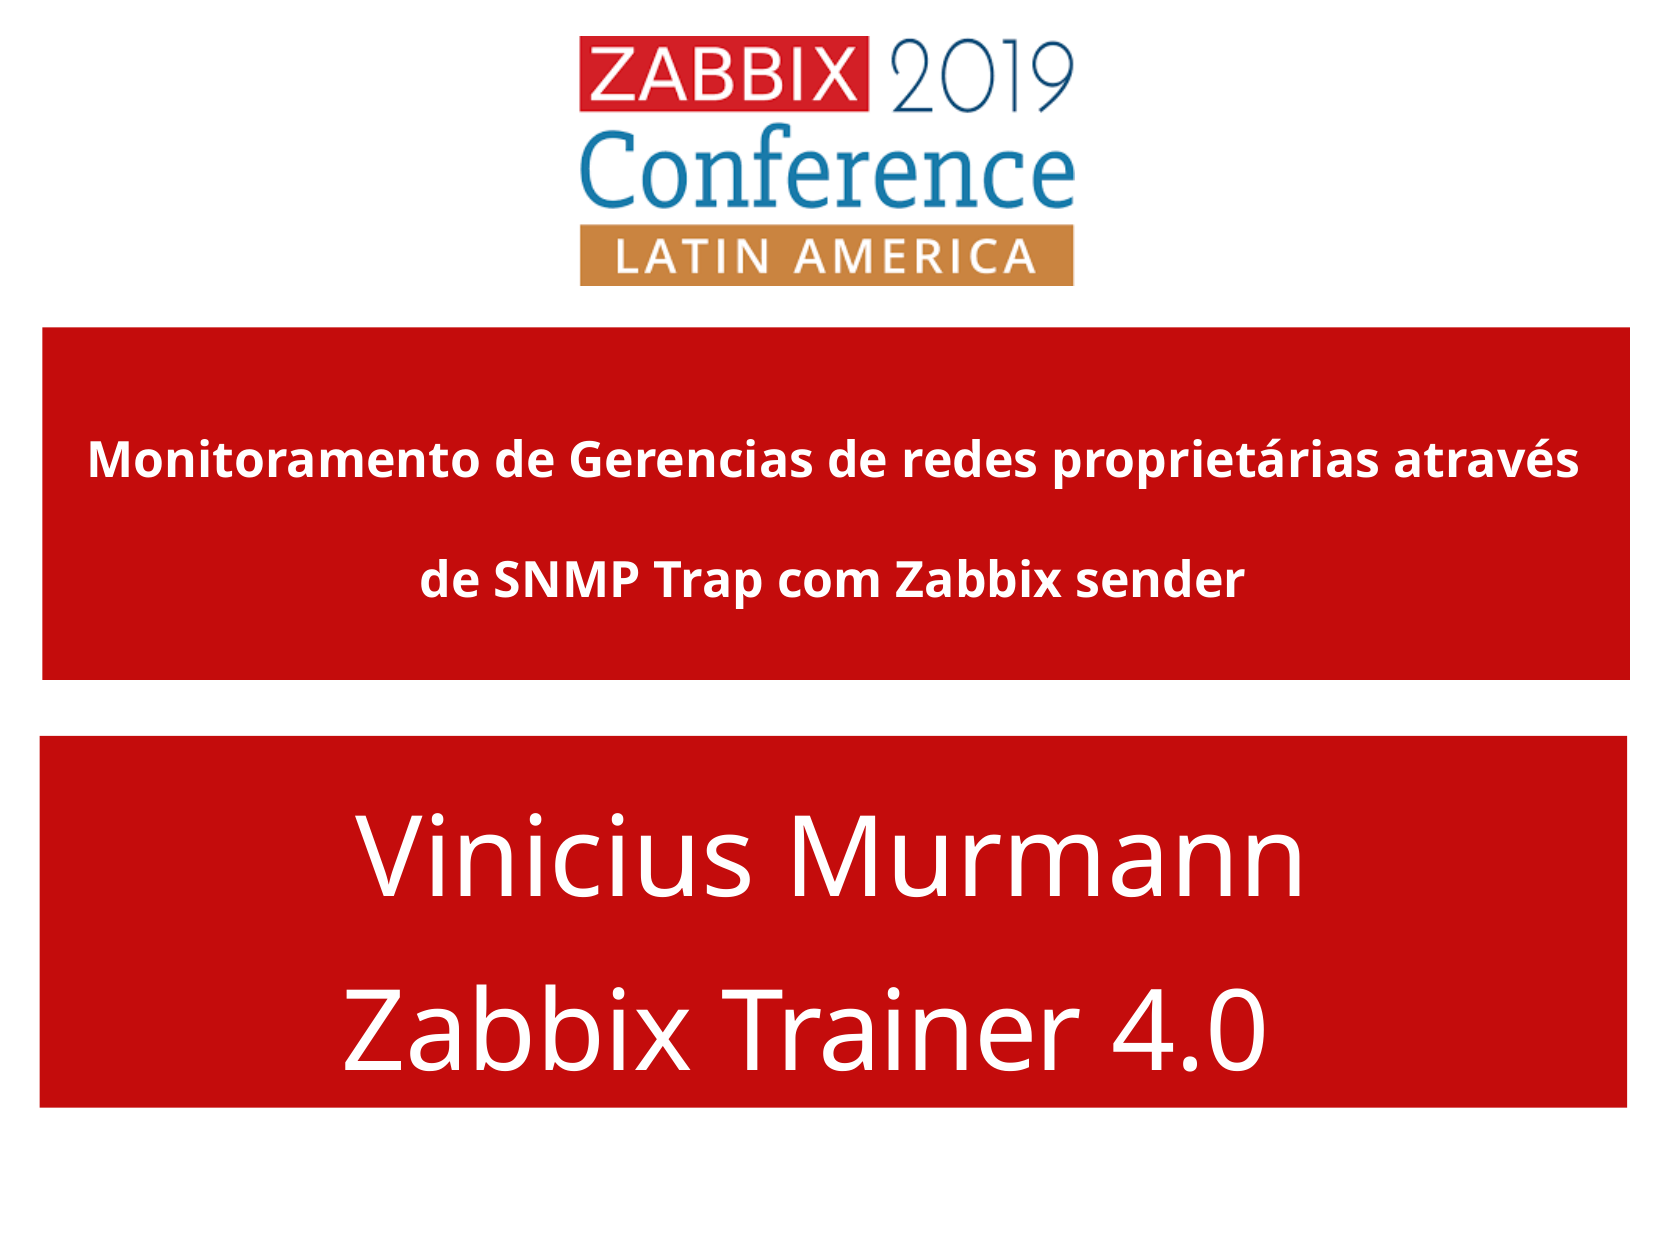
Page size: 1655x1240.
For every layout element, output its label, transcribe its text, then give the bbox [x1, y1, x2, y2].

text_box [42, 327, 1630, 680]
text_box [39, 735, 1628, 1108]
text_box Monitoramento de Gerencias de redes proprietárias através de SNMP Trap com Zabbix sender [58, 360, 1609, 615]
picture [579, 36, 1075, 286]
text_box Vinicius Murmann Zabbix Trainer 4.0 [339, 742, 1374, 1093]
